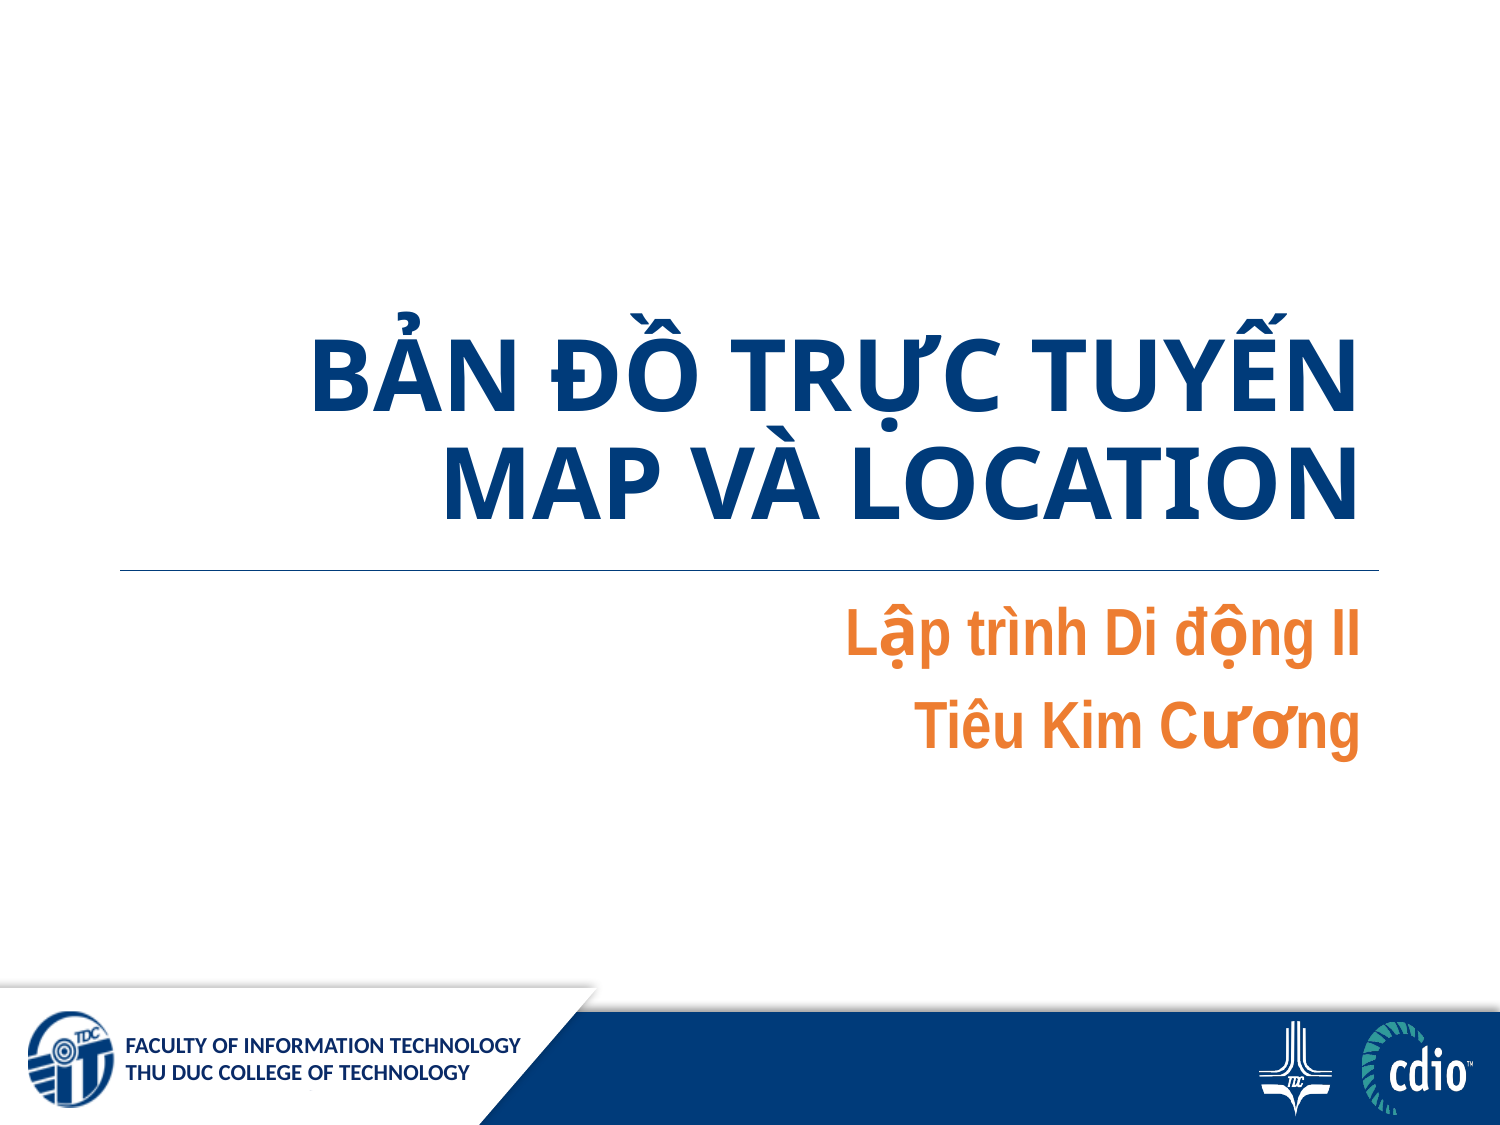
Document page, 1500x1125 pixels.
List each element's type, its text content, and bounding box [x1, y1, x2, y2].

picture [28, 1010, 388, 1108]
subtitle Lập trình Di động II Tiêu Kim Cương [119, 590, 1378, 919]
title BẢN ĐỒ TRỰC TUYẾN MAP VÀ LOCATION [119, 105, 1379, 549]
picture [1259, 1021, 1332, 1117]
picture [1361, 1021, 1473, 1115]
